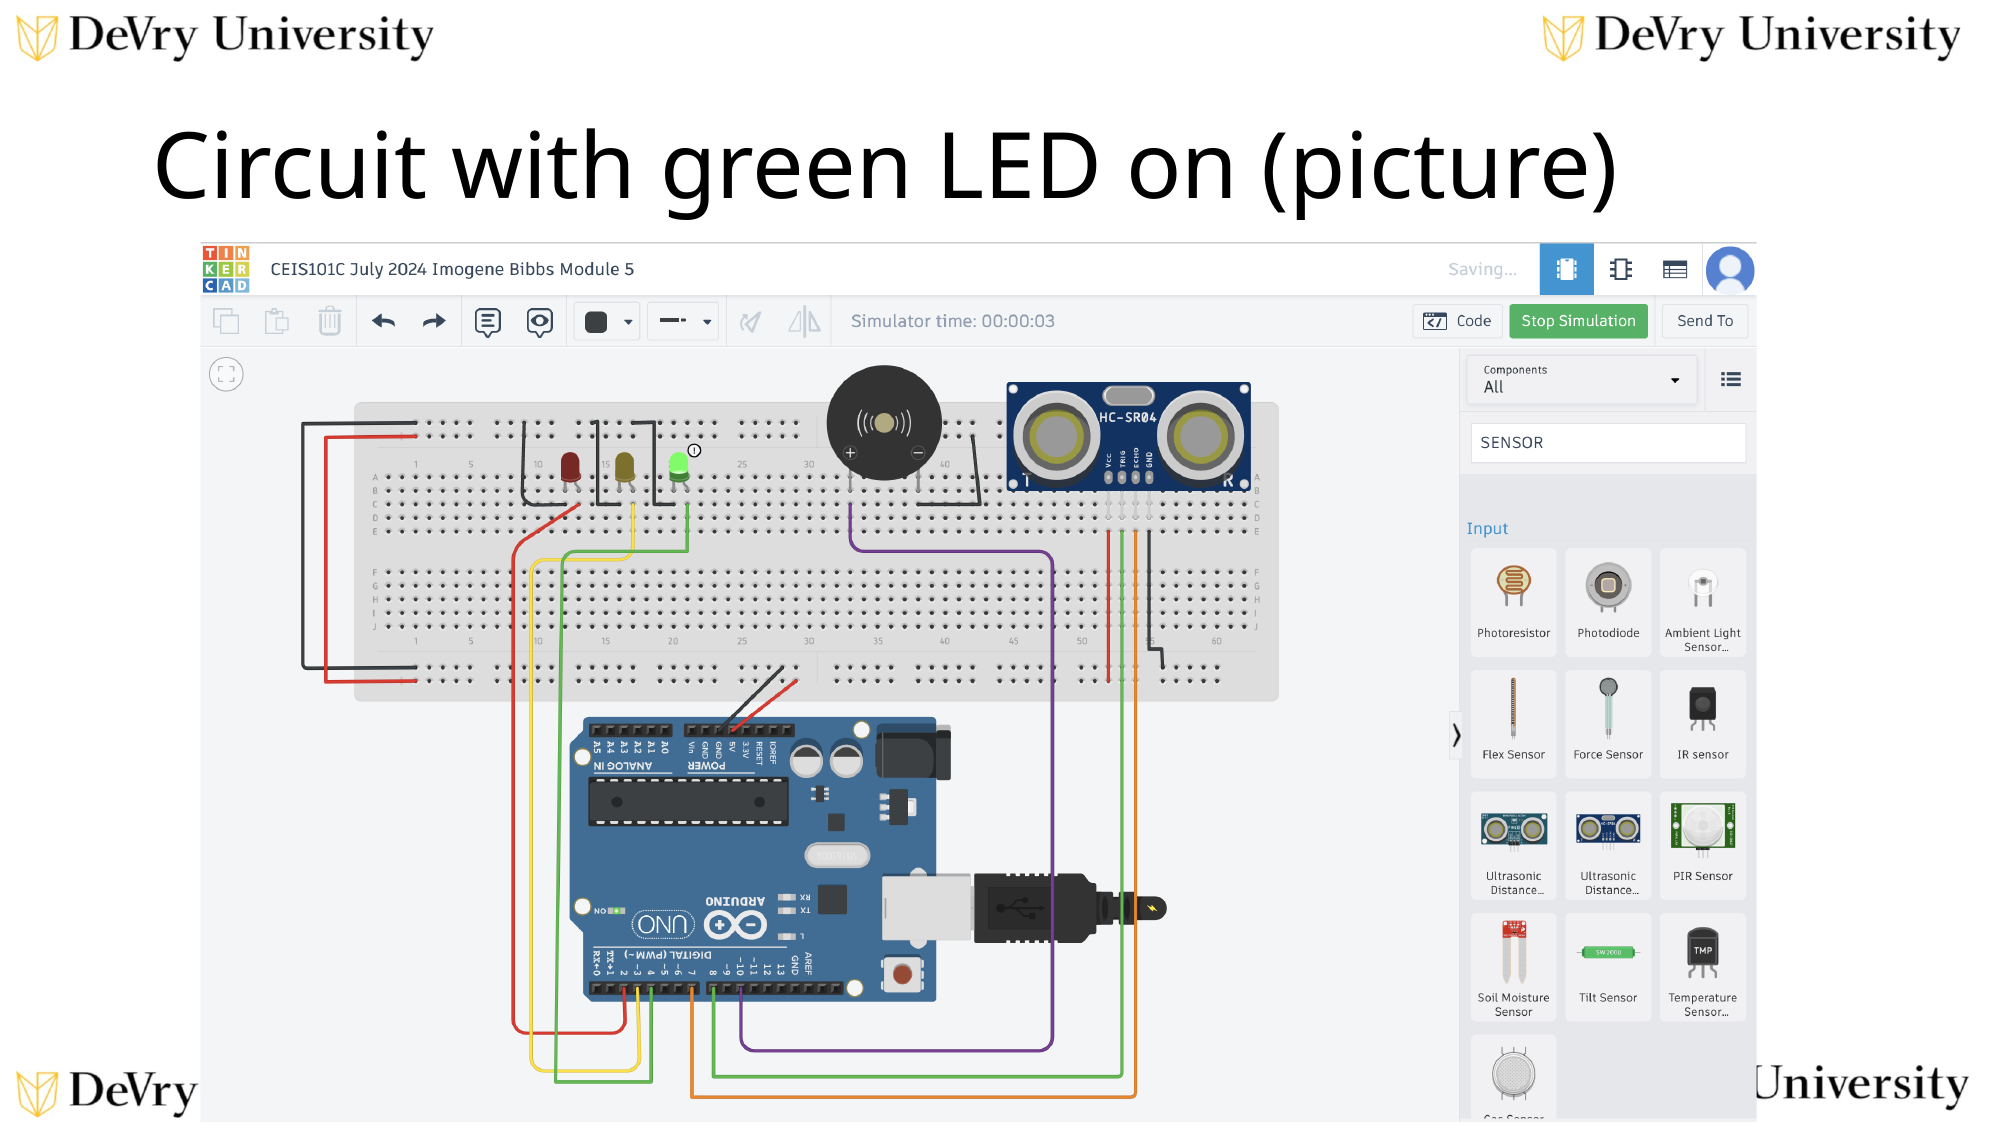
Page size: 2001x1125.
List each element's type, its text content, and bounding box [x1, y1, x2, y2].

picture [1757, 1057, 1969, 1117]
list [200, 237, 1757, 1122]
picture [16, 1065, 434, 1124]
picture [1542, 8, 1961, 68]
picture [16, 8, 434, 68]
title Circuit with green LED on (picture) [137, 59, 1863, 278]
